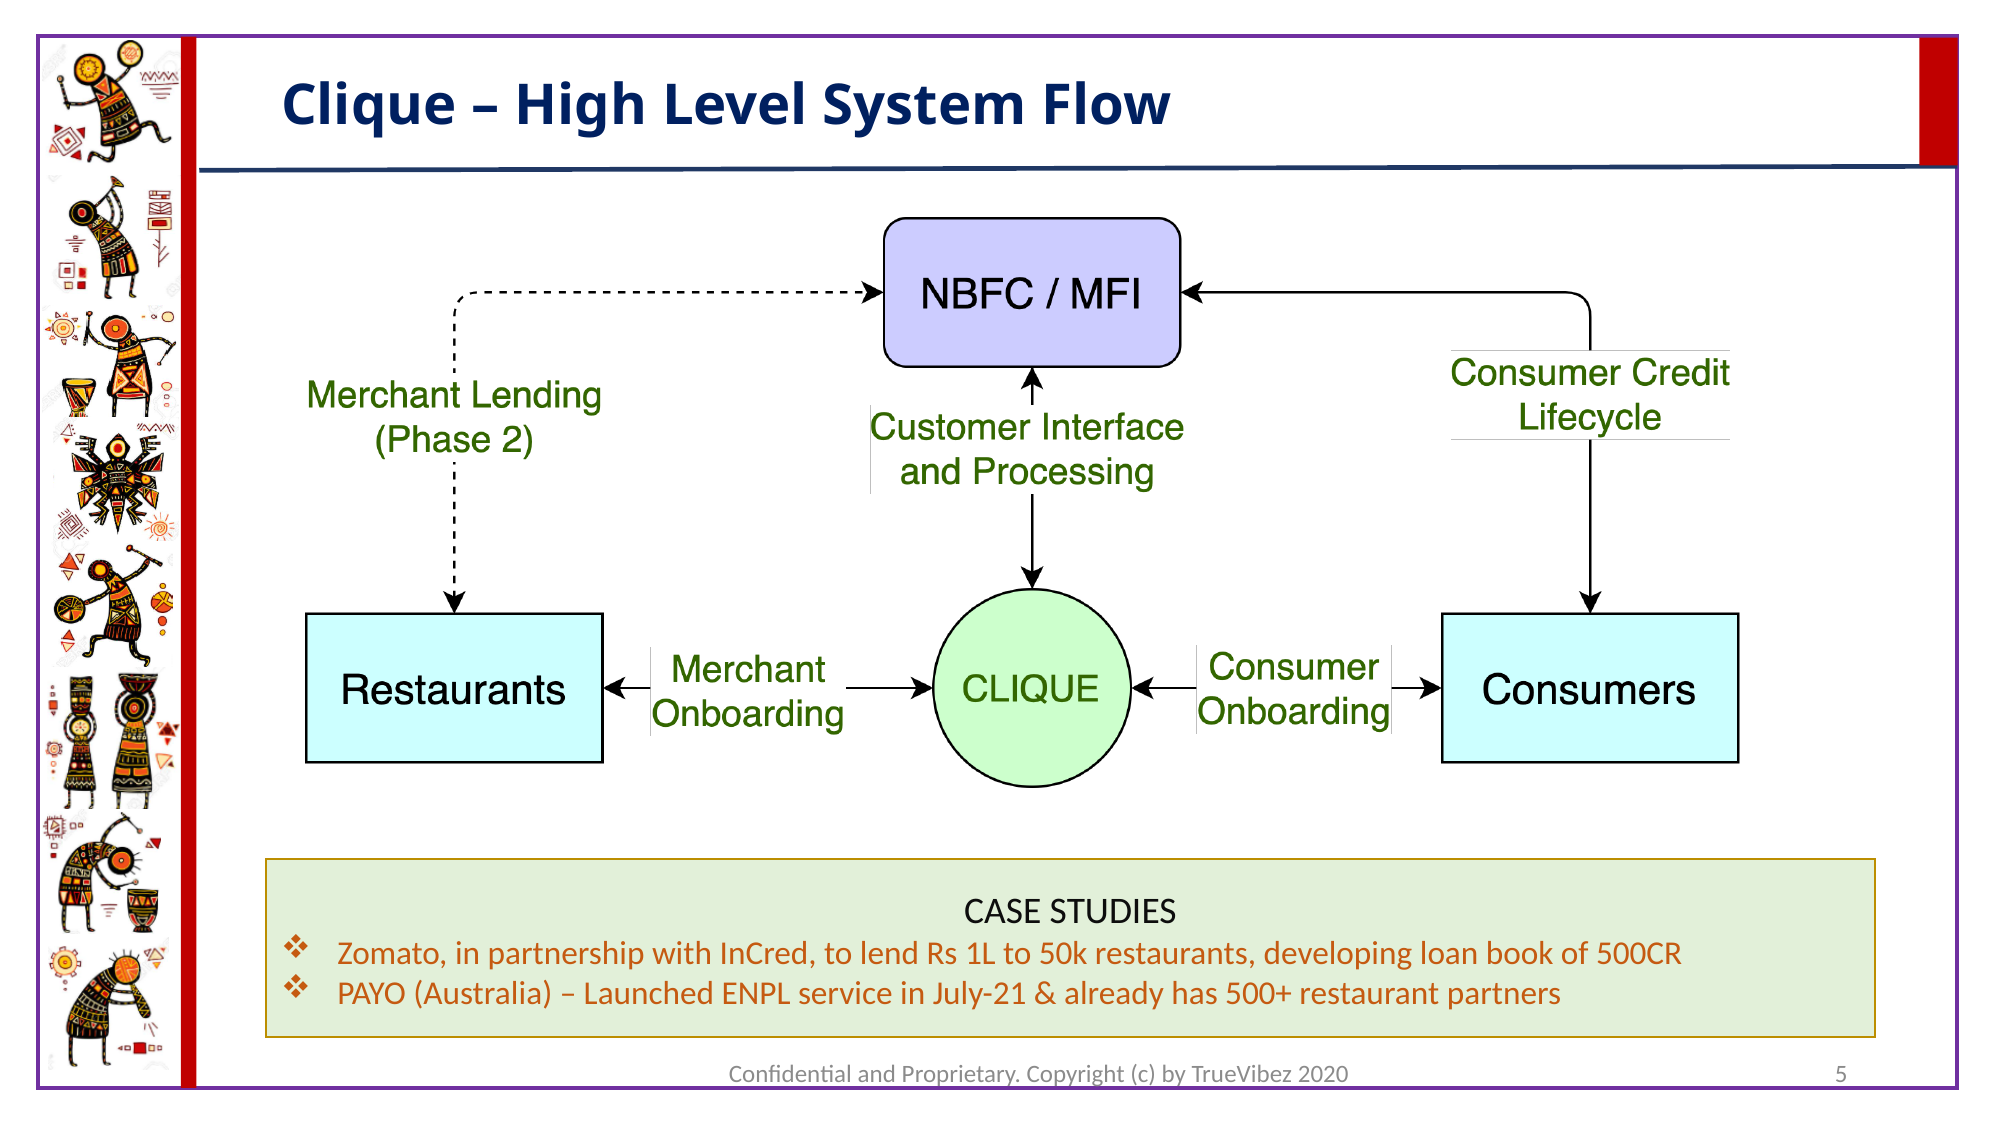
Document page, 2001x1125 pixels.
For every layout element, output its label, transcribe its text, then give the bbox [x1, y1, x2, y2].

text_box CASE STUDIES Zomato, in partnership with InCred, to lend Rs 1L to 50k restaurants, developing loan book of 500CR PAYO (Australia) – Launched ENPL service in July-21 & already has 500+ restaurant partners [265, 858, 1876, 1038]
footer Confidential and Proprietary. Copyright (c) by TrueVibez 2020 [701, 1042, 1377, 1103]
picture [42, 40, 184, 171]
picture [280, 192, 1764, 815]
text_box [199, 166, 1958, 171]
picture [42, 175, 181, 301]
text_box [1918, 37, 1959, 167]
picture [42, 305, 182, 934]
text_box Clique – High Level System Flow [266, 60, 1436, 143]
text_box [180, 36, 197, 1089]
text_box [37, 35, 1958, 1089]
picture [47, 937, 169, 1070]
slide_number 5 [1412, 1042, 1863, 1103]
